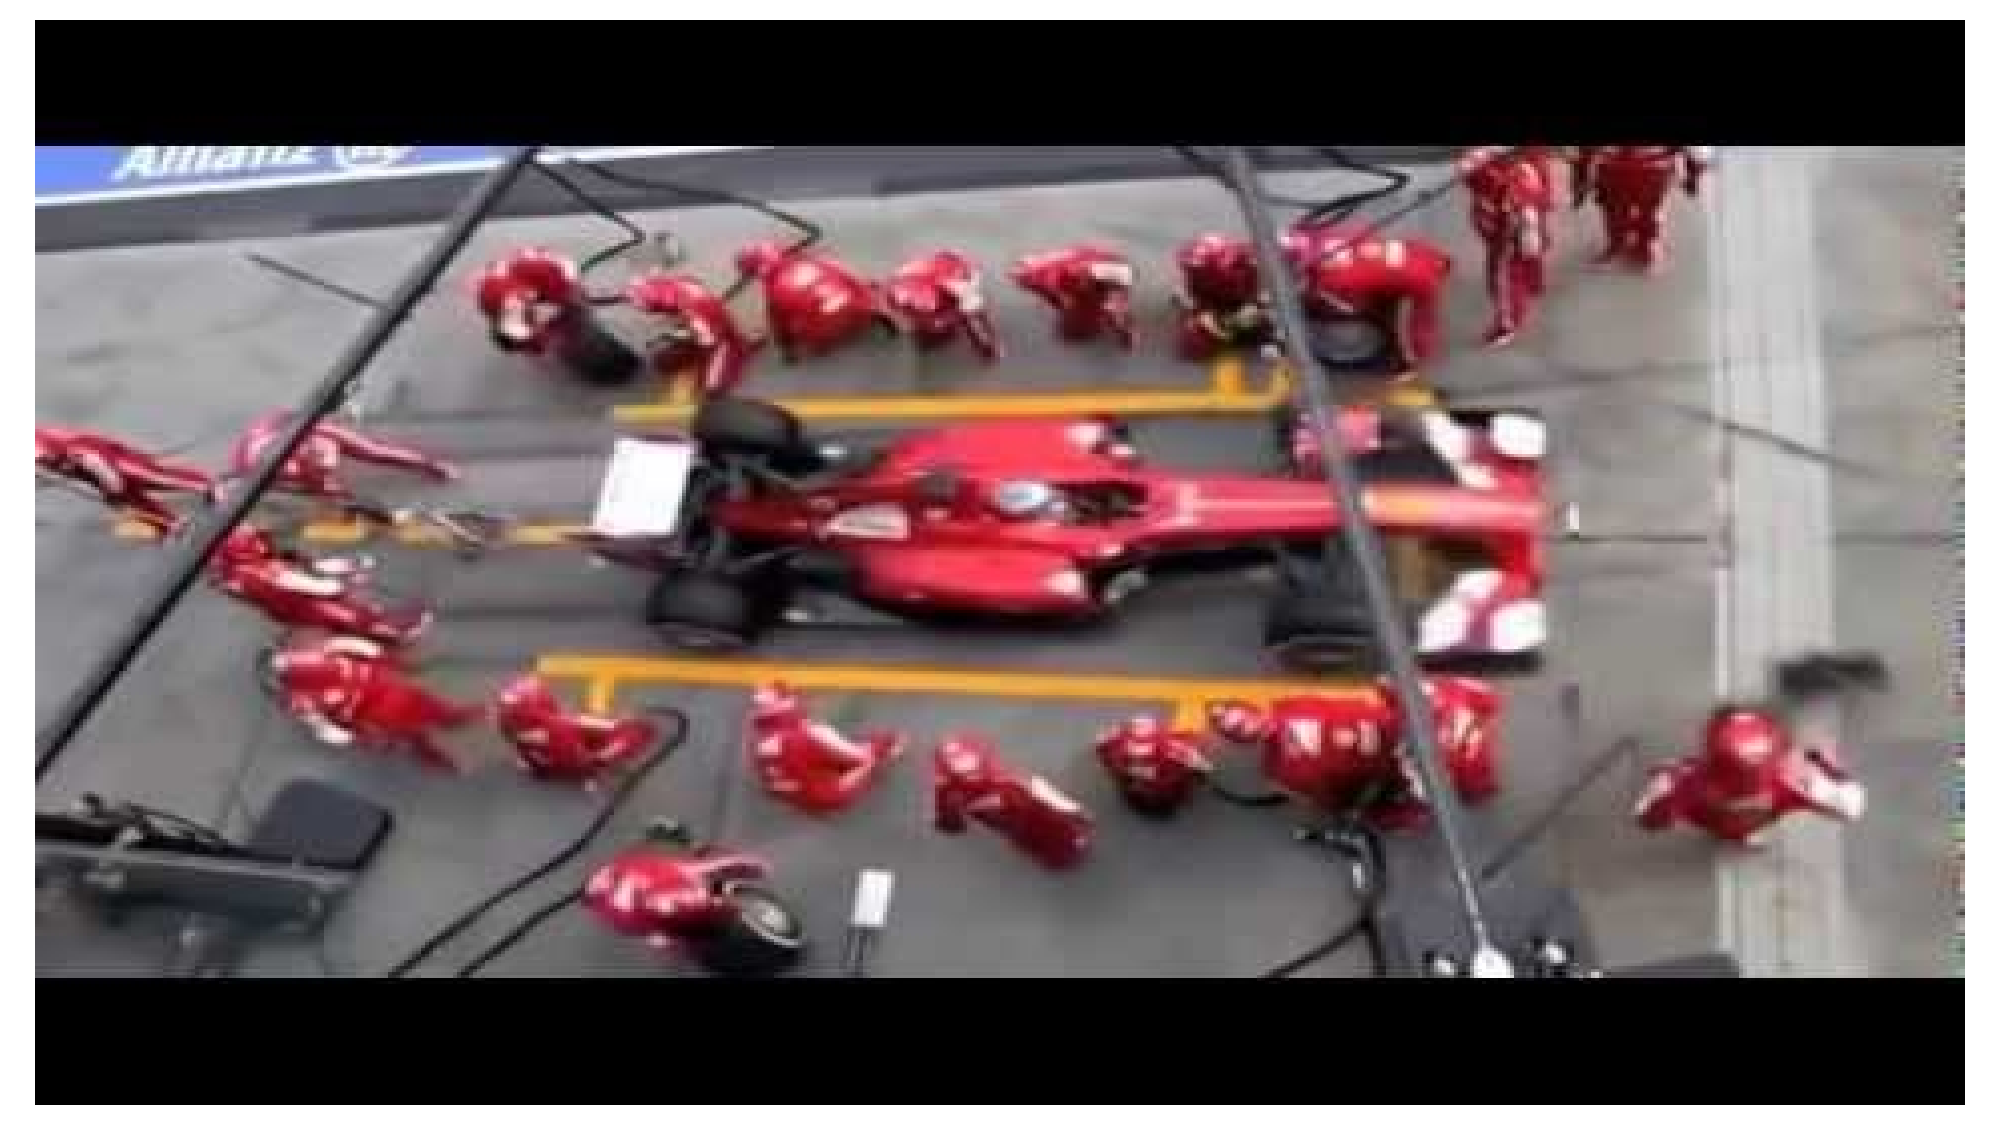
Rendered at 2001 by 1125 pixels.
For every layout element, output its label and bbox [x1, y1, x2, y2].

text_box [33, 18, 1966, 1106]
